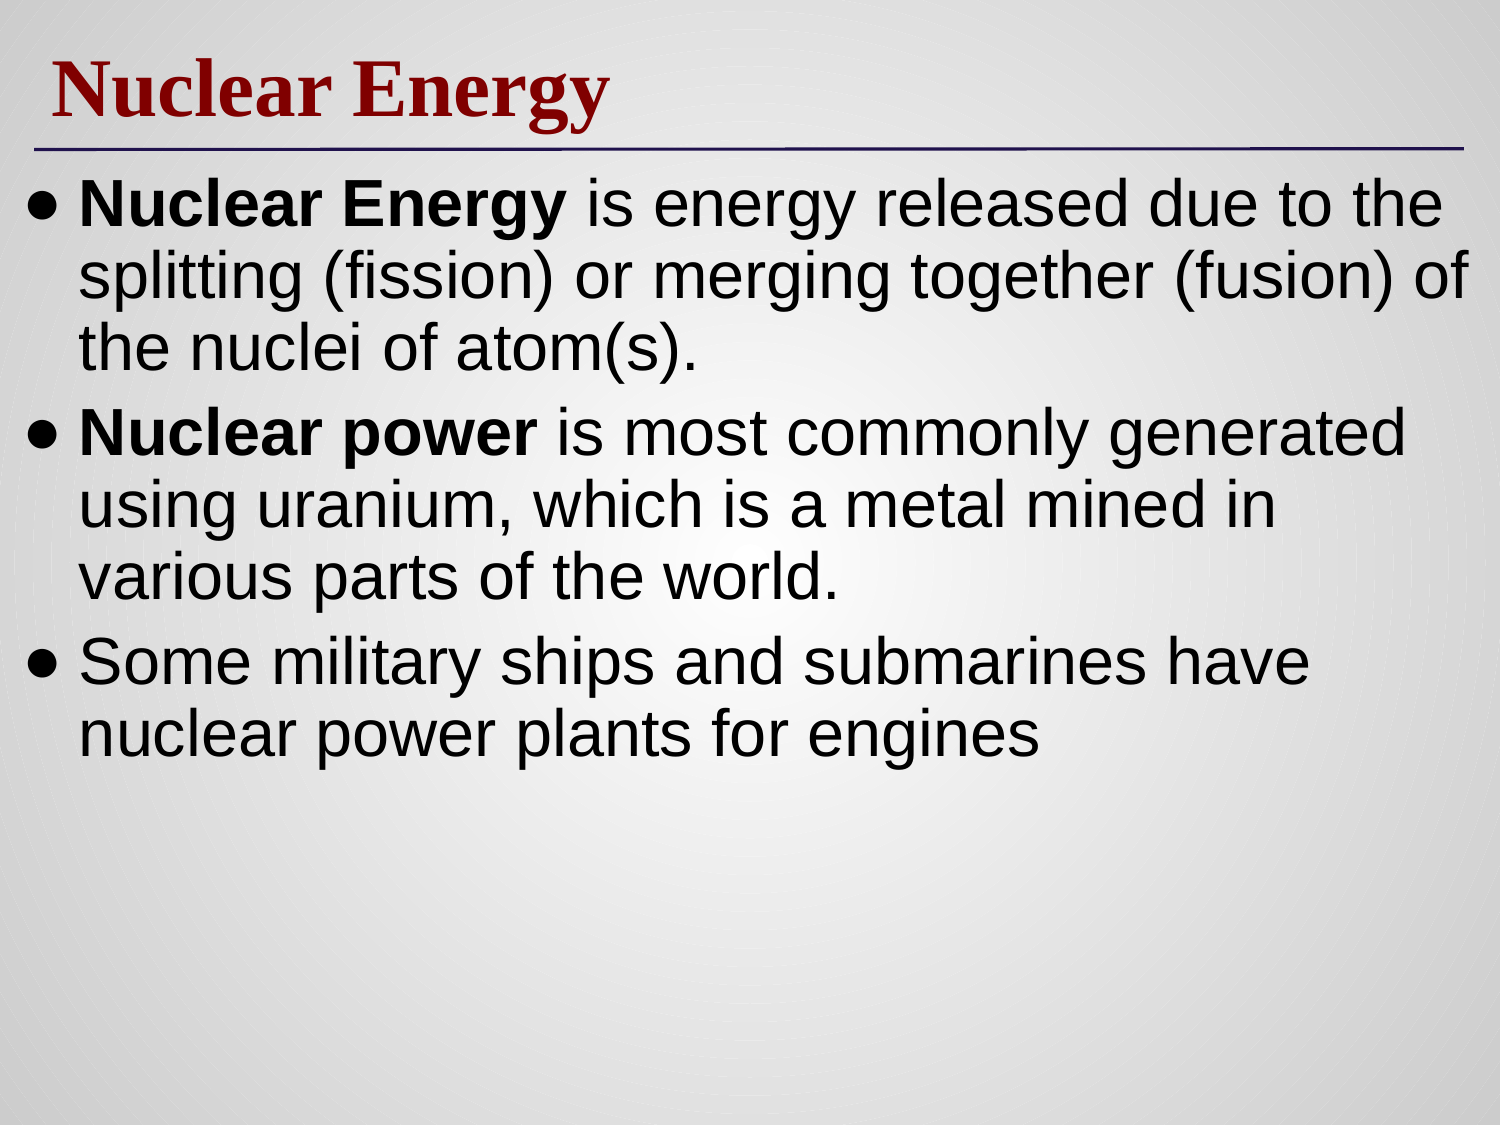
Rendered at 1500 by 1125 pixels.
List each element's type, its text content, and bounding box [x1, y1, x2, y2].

title Nuclear Energy [36, 20, 1450, 147]
list Nuclear Energy is energy released due to the splitting (fission) or merging together (fusion) of the nuclei of atom(s). Nuclear power is most commonly generated using uranium, which is a metal mined in various parts of the world. Some military ships and submarines have nuclear power plants for engines [7, 161, 1492, 1078]
